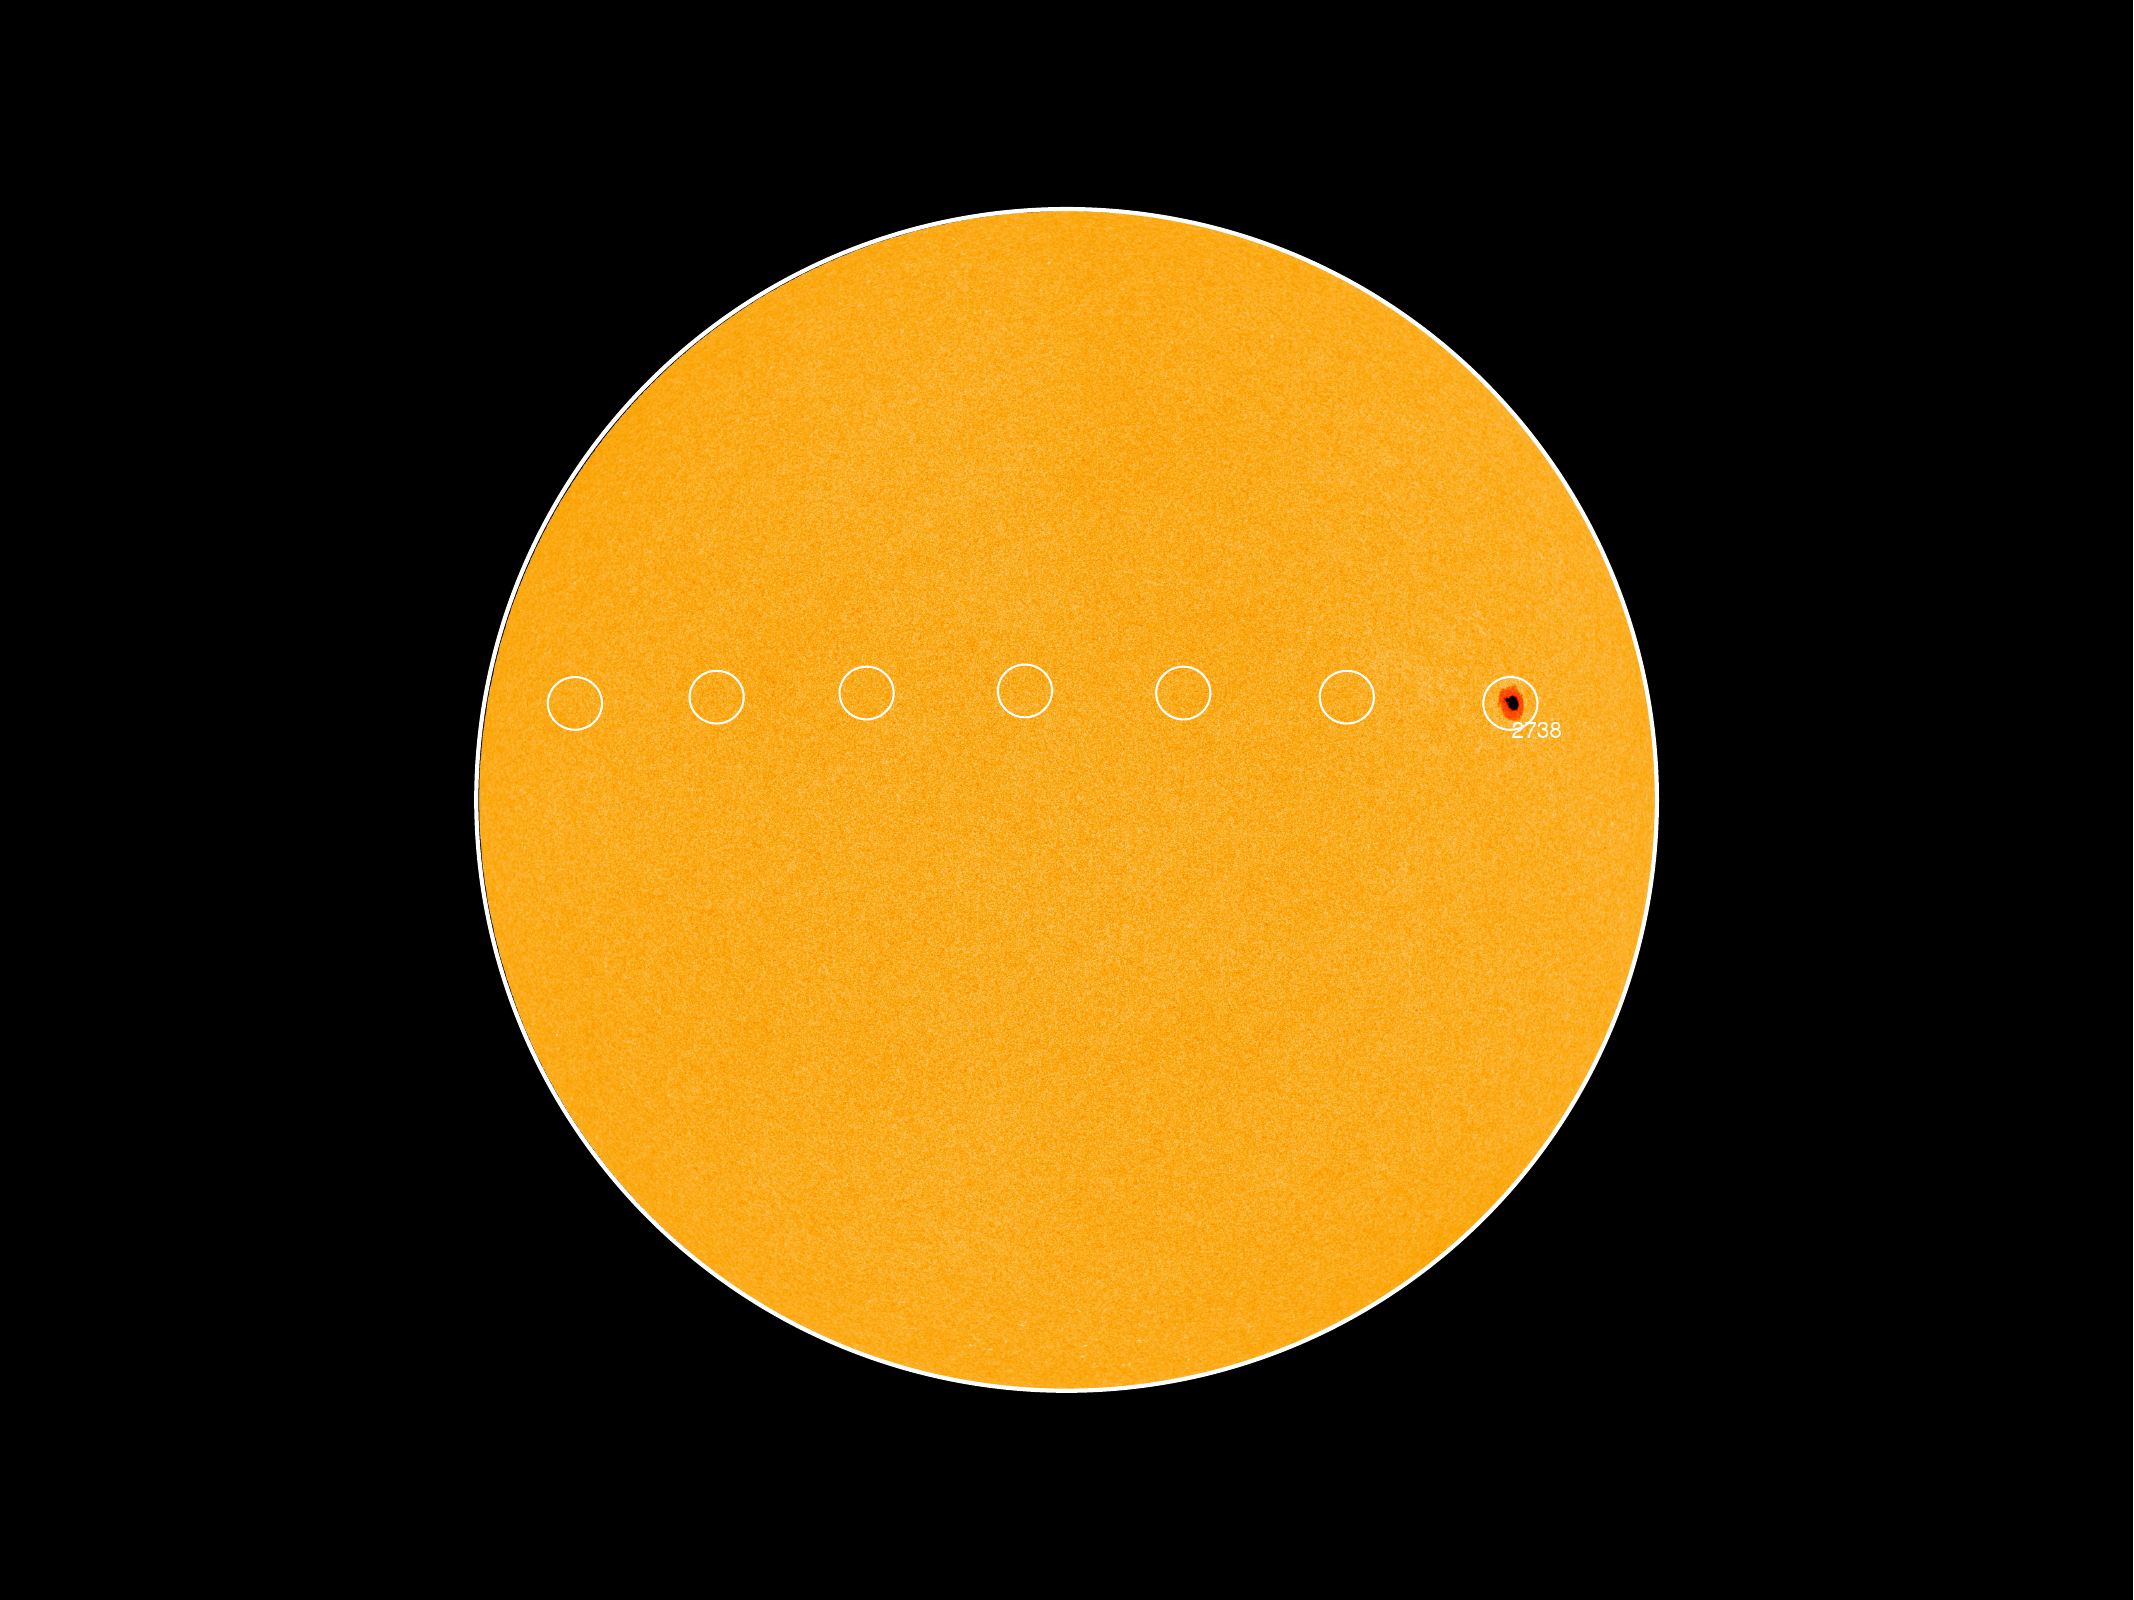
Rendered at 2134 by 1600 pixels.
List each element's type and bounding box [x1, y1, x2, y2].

picture [469, 200, 1669, 1400]
